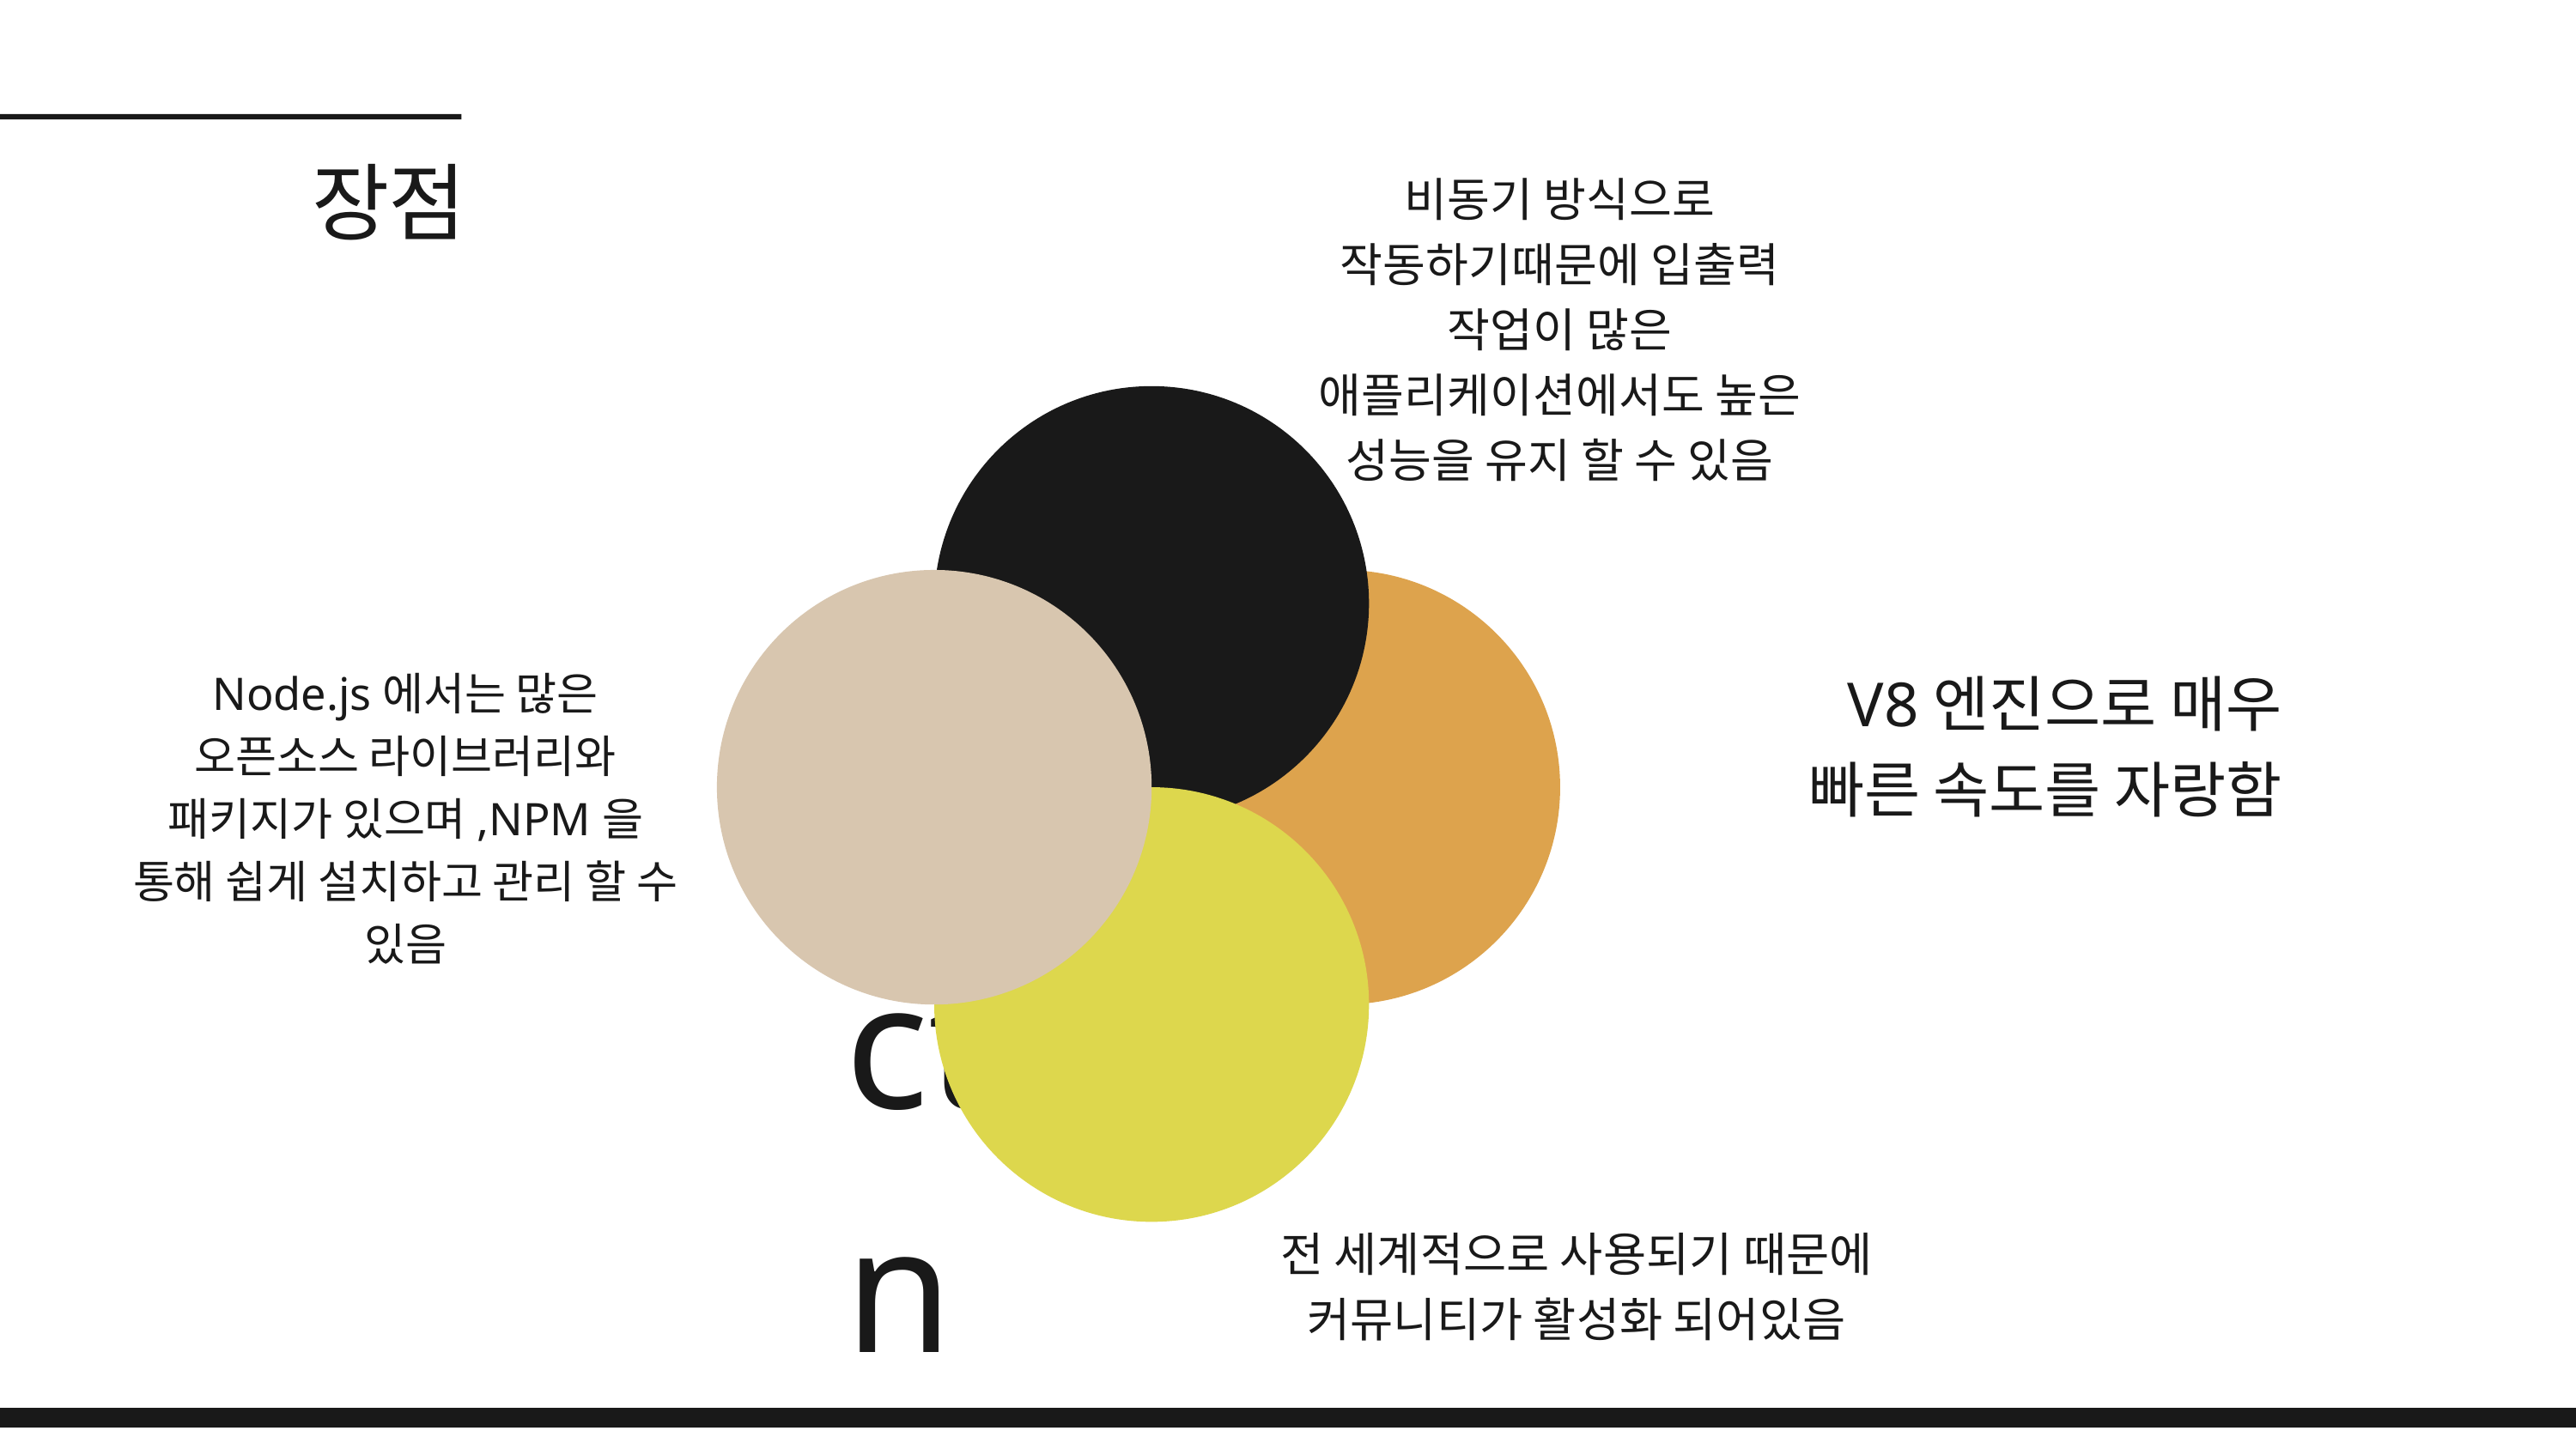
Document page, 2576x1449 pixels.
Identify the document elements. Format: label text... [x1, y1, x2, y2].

text_box 비동기 방식으로 작동하기때문에 입출력 작업이 많은 애플리케이션에서도 높은 성능을 유지 할 수 있음 [1293, 161, 1826, 487]
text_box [1374, 569, 1561, 1005]
text_box V8엔진으로 매우 빠른 속도를 자랑함 [1765, 653, 2282, 825]
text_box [0, 1409, 2576, 1427]
text_box Function [845, 1013, 1206, 1388]
text_box 전 세계적으로 사용되기 때문에 커뮤니티가 활성화 되어있음 [1269, 1215, 1885, 1347]
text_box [933, 385, 1370, 786]
text_box 장점 [158, 132, 466, 252]
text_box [716, 569, 1152, 1005]
text_box Node.js에서는 많은 오픈소스 라이브러리와 패키지가 있으며,NPM을 통해 쉽게 설치하고 관리 할 수 있음 [125, 656, 686, 970]
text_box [933, 786, 1370, 1222]
